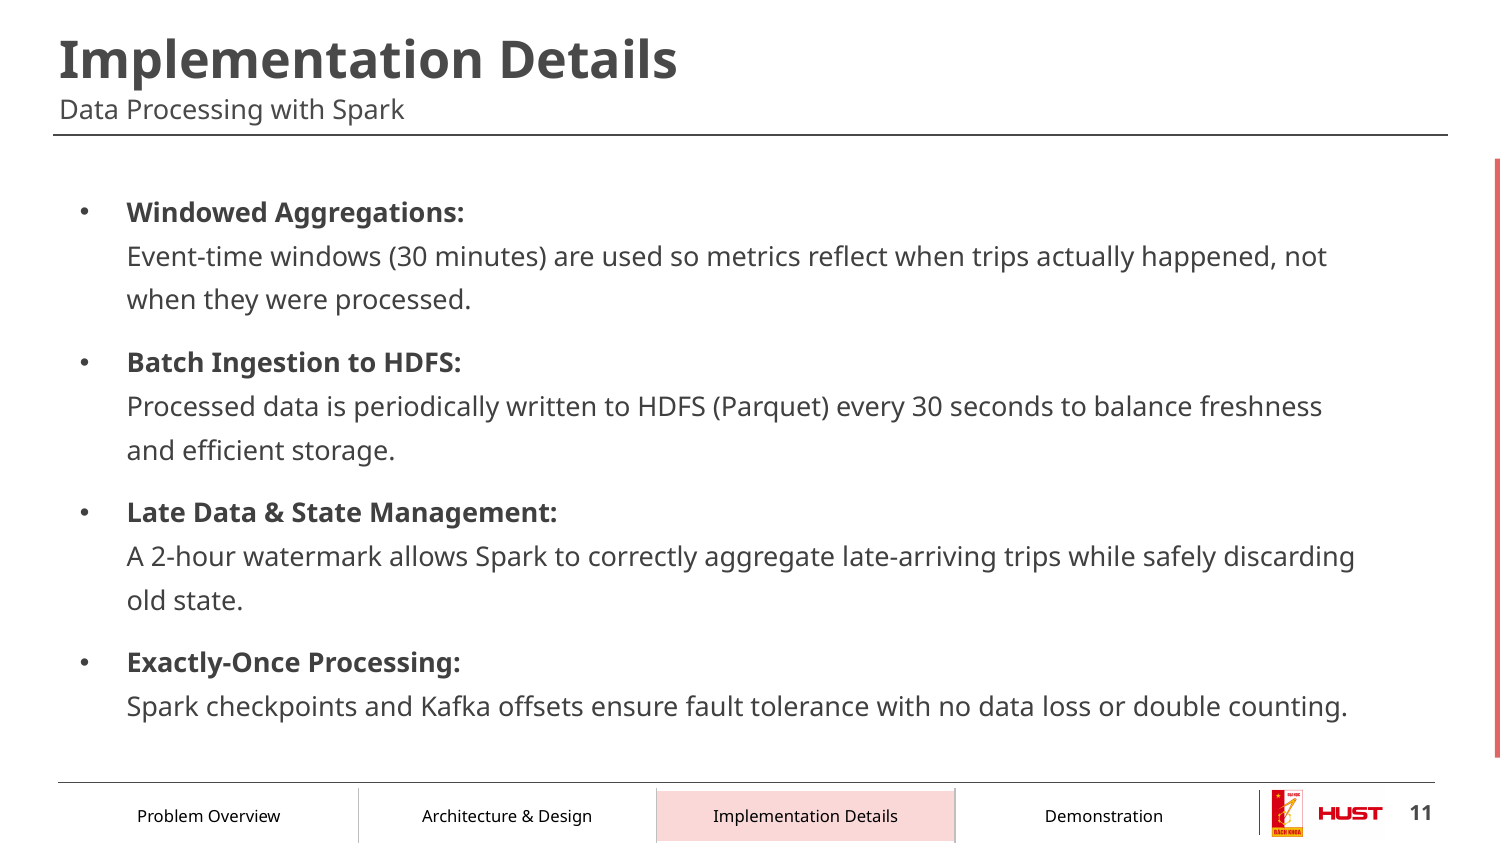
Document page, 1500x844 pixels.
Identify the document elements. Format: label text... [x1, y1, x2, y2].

title Data Processing with Spark [44, 77, 1442, 127]
picture [1267, 785, 1386, 839]
text_box Windowed Aggregations: Event-time windows (30 minutes) are used so metrics reflect when trips actually happened, not when they were processed. Batch Ingestion to HDFS: Processed data is periodically written to HDFS (Parquet) every 30 seconds to balance freshness and efficient storage. Late Data & State Management: A 2-hour watermark allows Spark to correctly aggregate late-arriving trips while safely discarding old state. Exactly-Once Processing: Spark checkpoints and Kafka offsets ensure fault tolerance with no data loss or double counting. [64, 176, 1386, 730]
